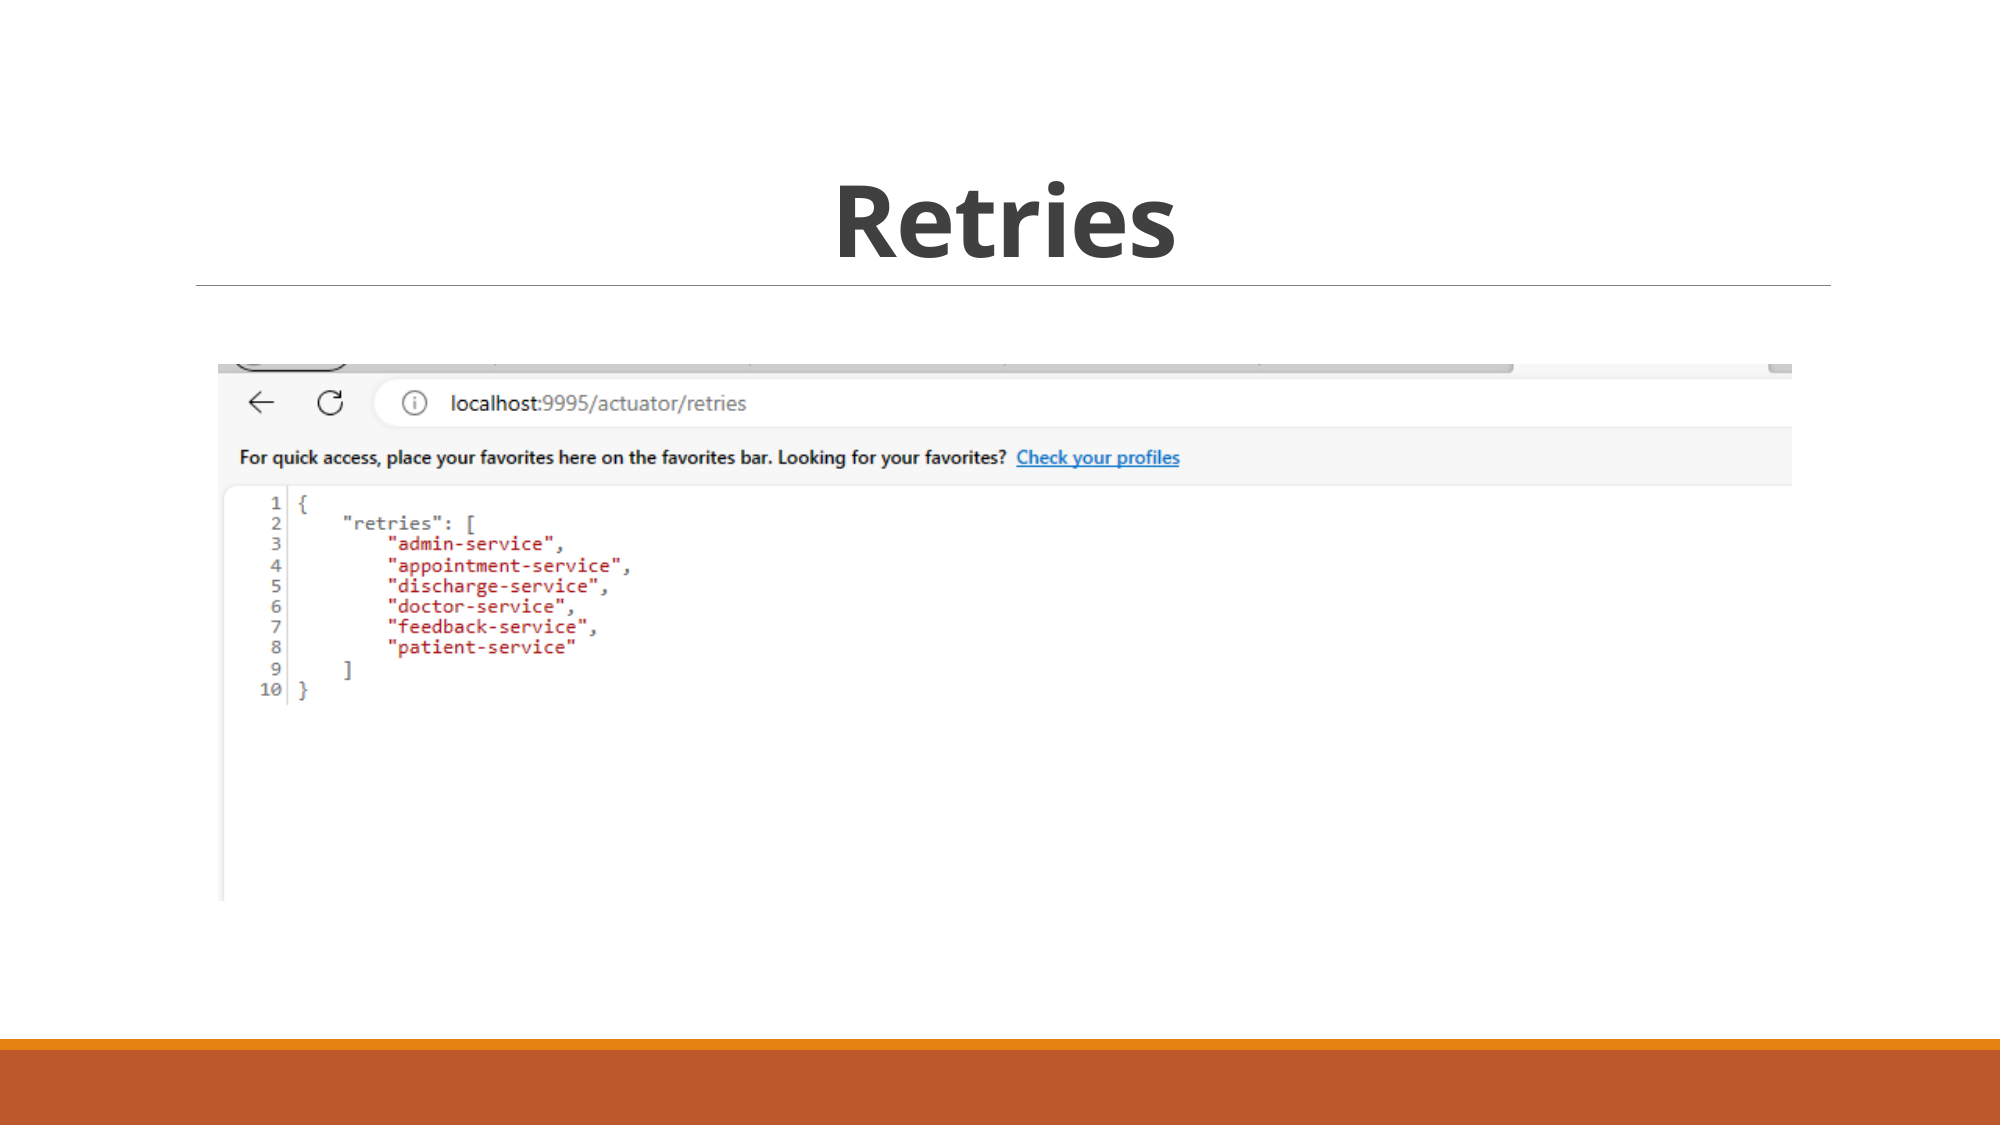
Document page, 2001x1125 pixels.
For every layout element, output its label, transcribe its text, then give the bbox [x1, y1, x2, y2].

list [217, 364, 1793, 902]
title Retries [180, 47, 1830, 285]
